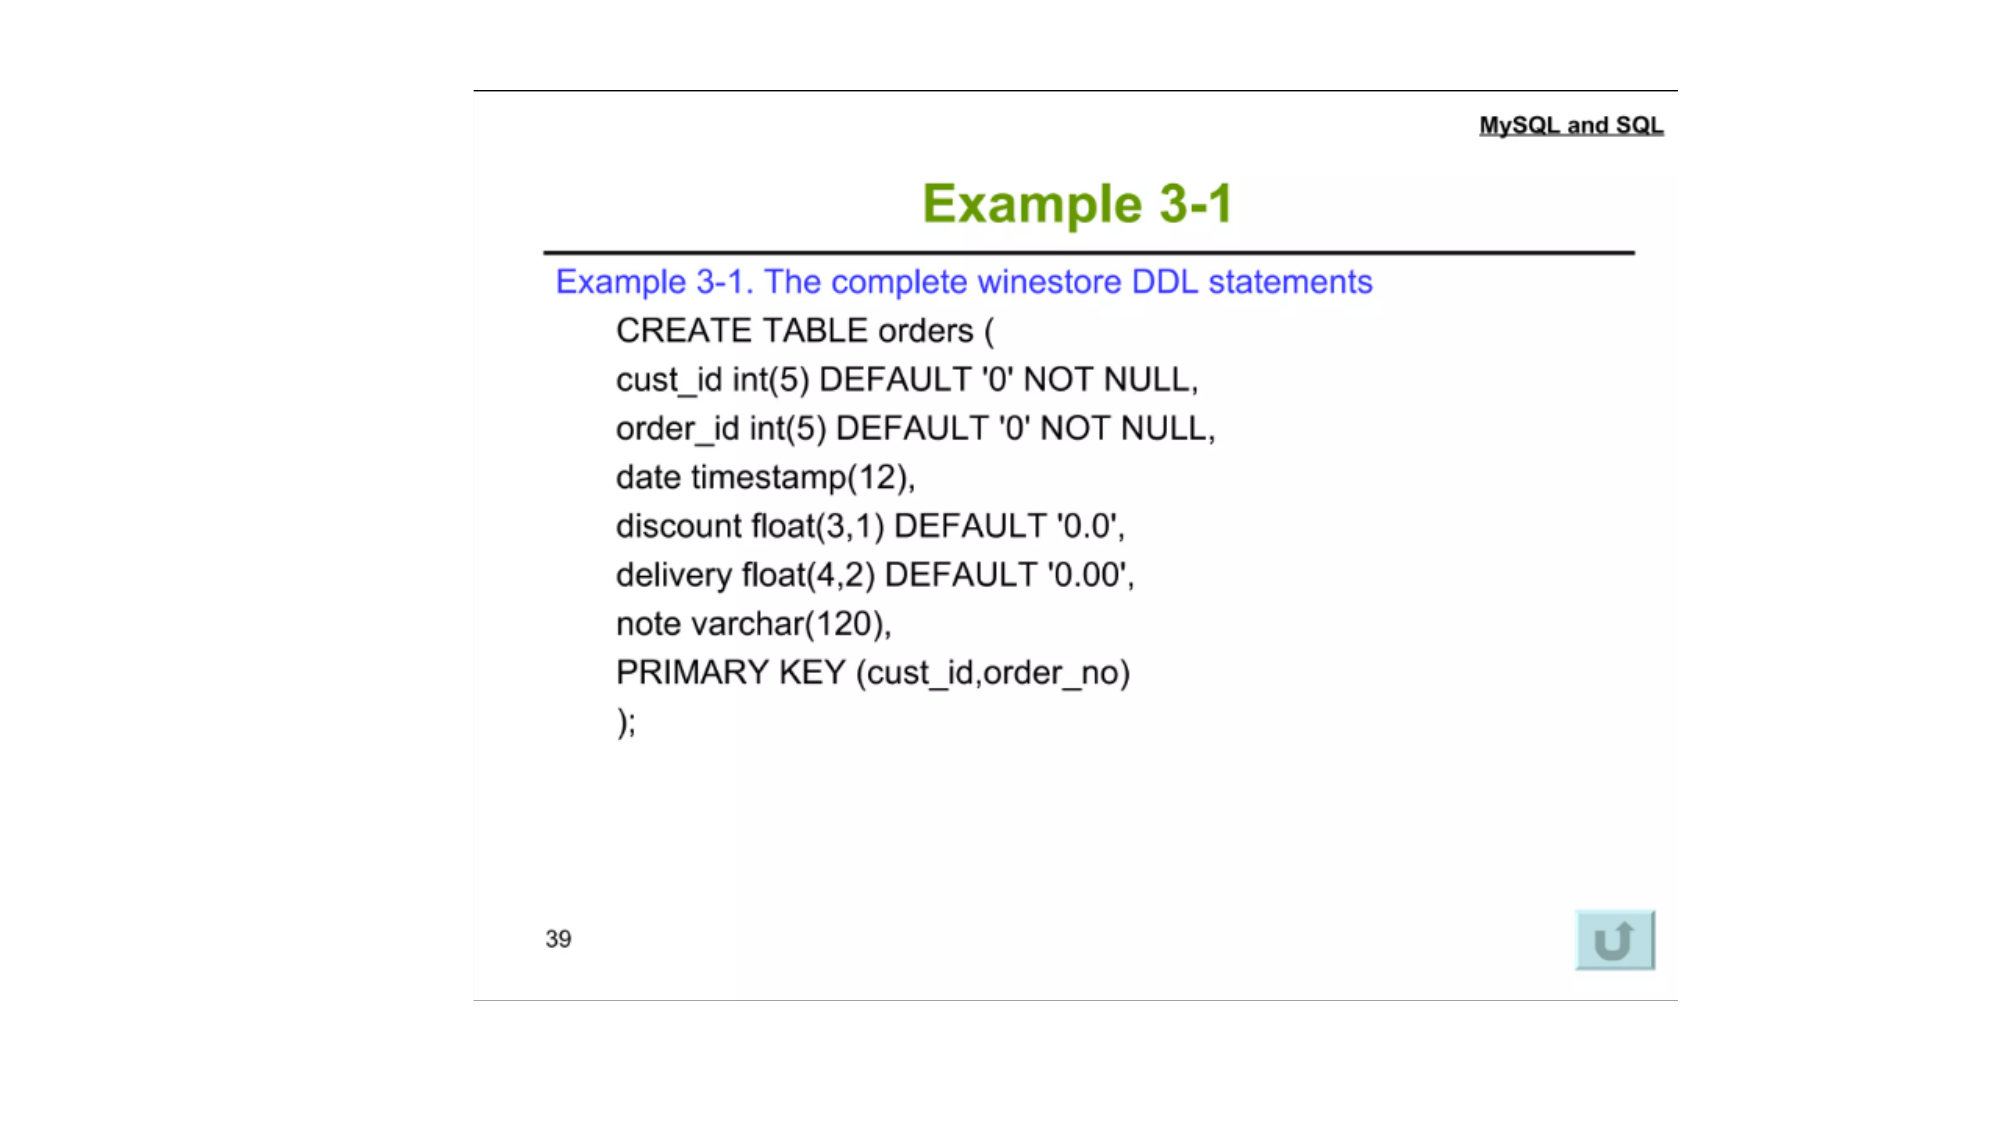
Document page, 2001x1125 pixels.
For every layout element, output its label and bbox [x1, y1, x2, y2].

picture [473, 89, 1679, 1001]
